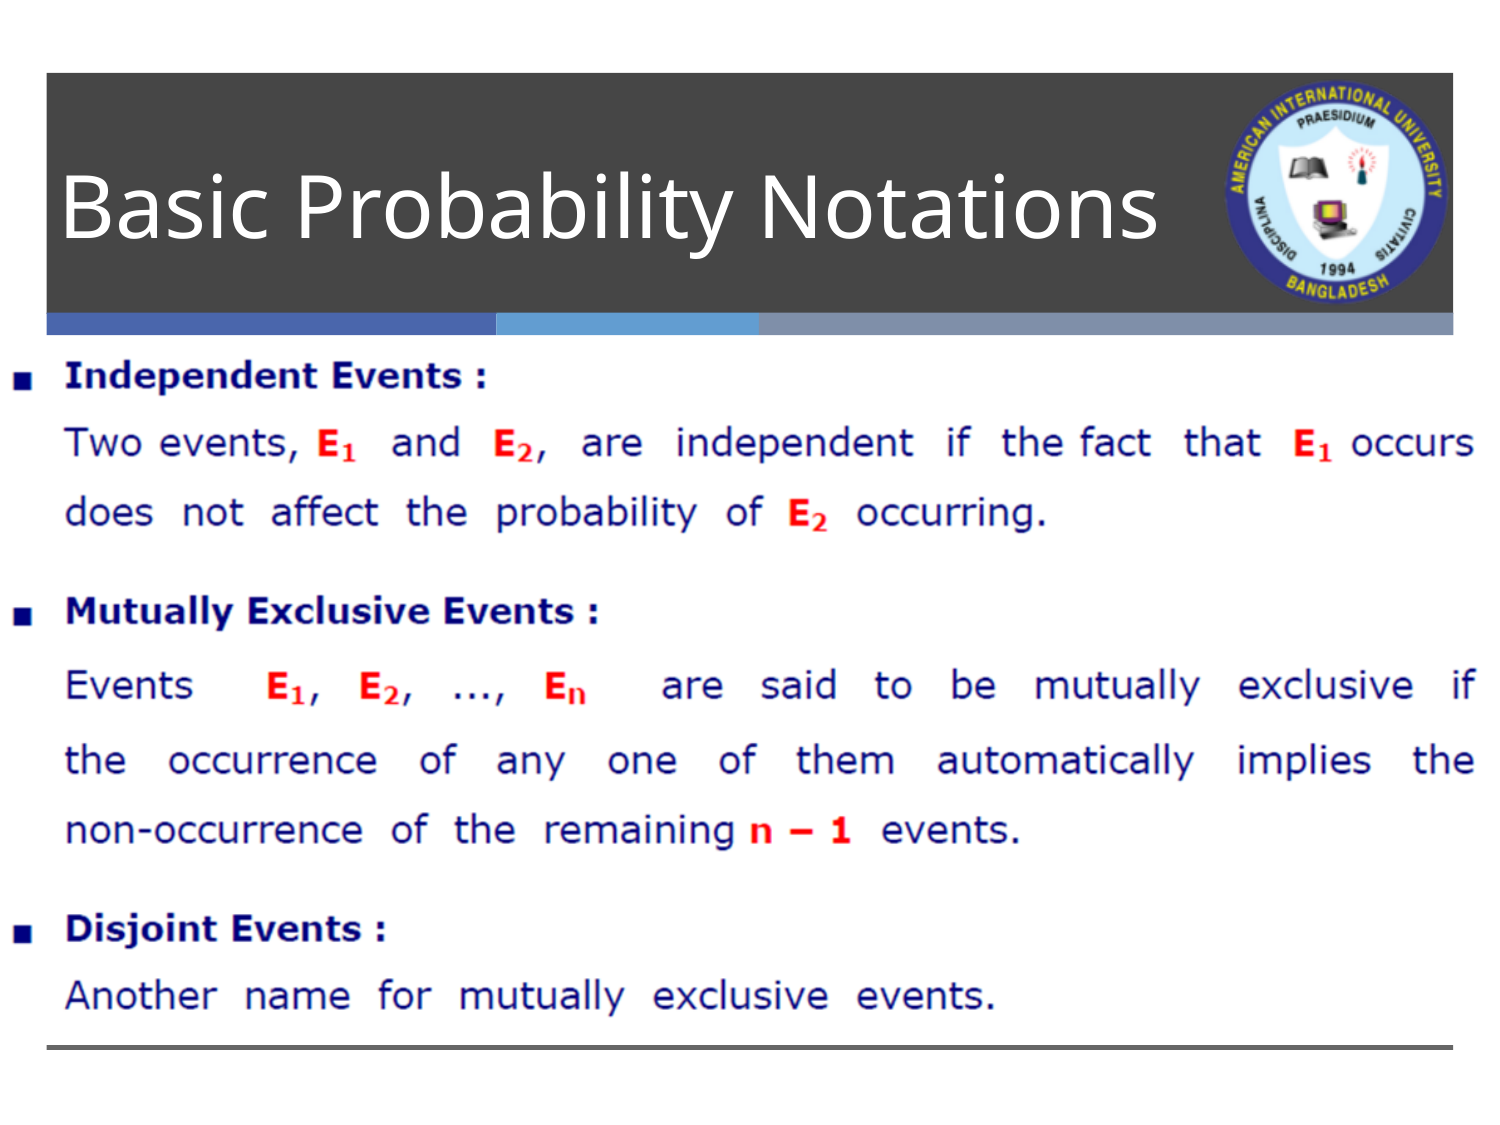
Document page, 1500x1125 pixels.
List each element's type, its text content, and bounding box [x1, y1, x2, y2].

picture [1220, 75, 1454, 310]
picture [0, 351, 1500, 1046]
title Basic Probability Notations [43, 84, 1325, 264]
